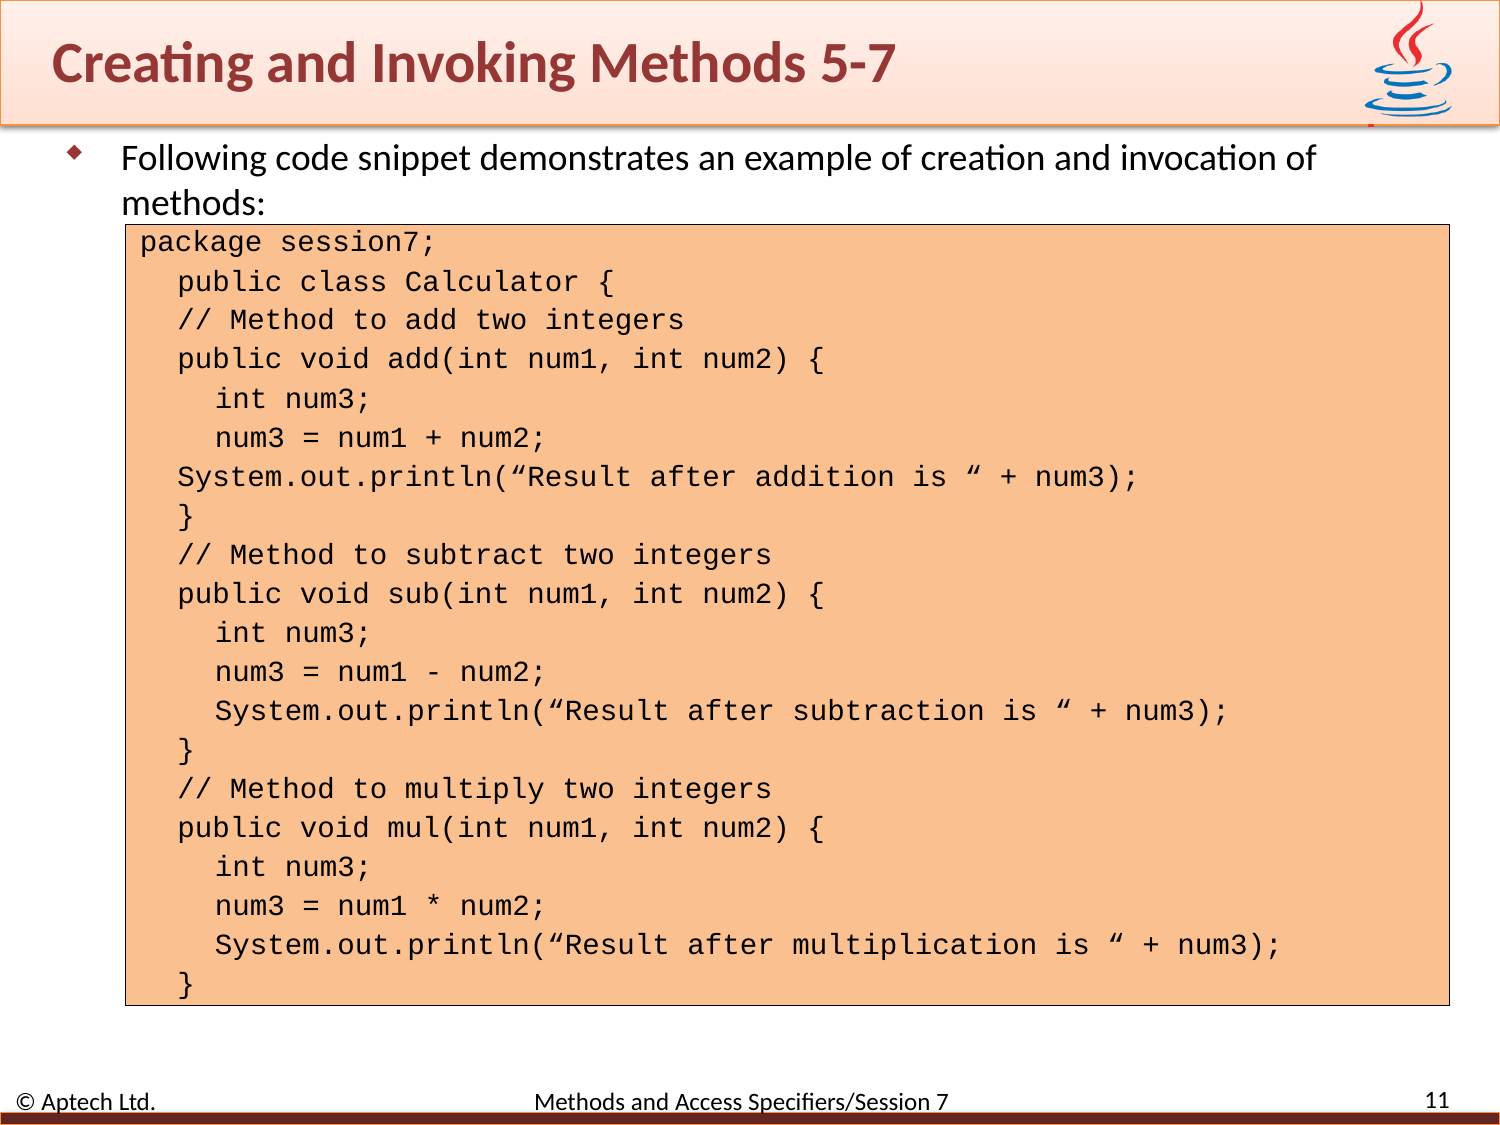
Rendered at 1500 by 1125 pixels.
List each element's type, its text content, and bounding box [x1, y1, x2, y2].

footer © Aptech Ltd. Methods and Access Specifiers/Session 7 [0, 1087, 1325, 1113]
text_box package session7; public class Calculator { // Method to add two integers public void add(int num1, int num2) { int num3; num3 = num1 + num2; System.out.println(“Result after addition is “ + num3); } // Method to subtract two integers public void sub(int num1, int num2) { int num3; num3 = num1 - num2; System.out.println(“Result after subtraction is “ + num3); } // Method to multiply two integers public void mul(int num1, int num2) { int num3; num3 = num1 * num2; System.out.println(“Result after multiplication is “ + num3); } [125, 224, 1450, 1006]
picture [1362, 0, 1454, 124]
title Creating and Invoking Methods 5-7 [37, 24, 1288, 93]
slide_number 11 [1337, 1084, 1465, 1113]
text_box Following code snippet demonstrates an example of creation and invocation of methods: [49, 124, 1463, 230]
